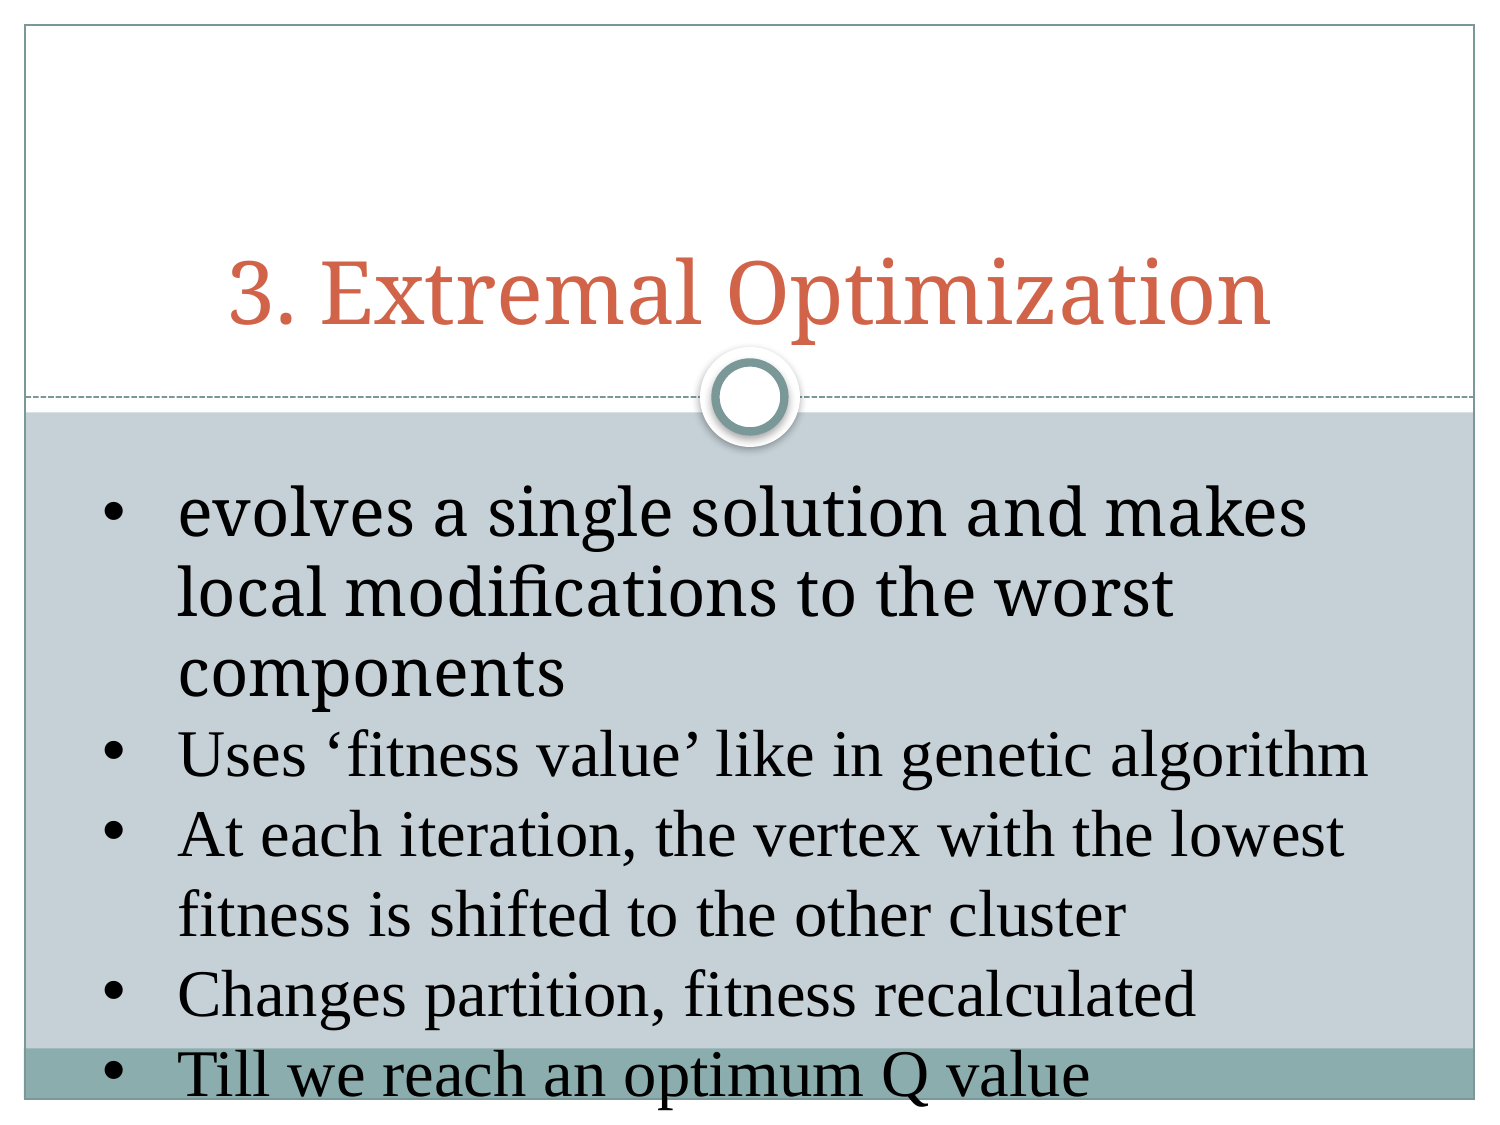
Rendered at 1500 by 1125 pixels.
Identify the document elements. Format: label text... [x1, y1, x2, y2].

title 3. Extremal Optimization [112, 62, 1388, 350]
text_box evolves a single solution and makes local modifications to the worst components Uses ‘fitness value’ like in genetic algorithm At each iteration, the vertex with the lowest fitness is shifted to the other cluster Changes partition, fitness recalculated Till we reach an optimum Q value [87, 462, 1413, 1117]
